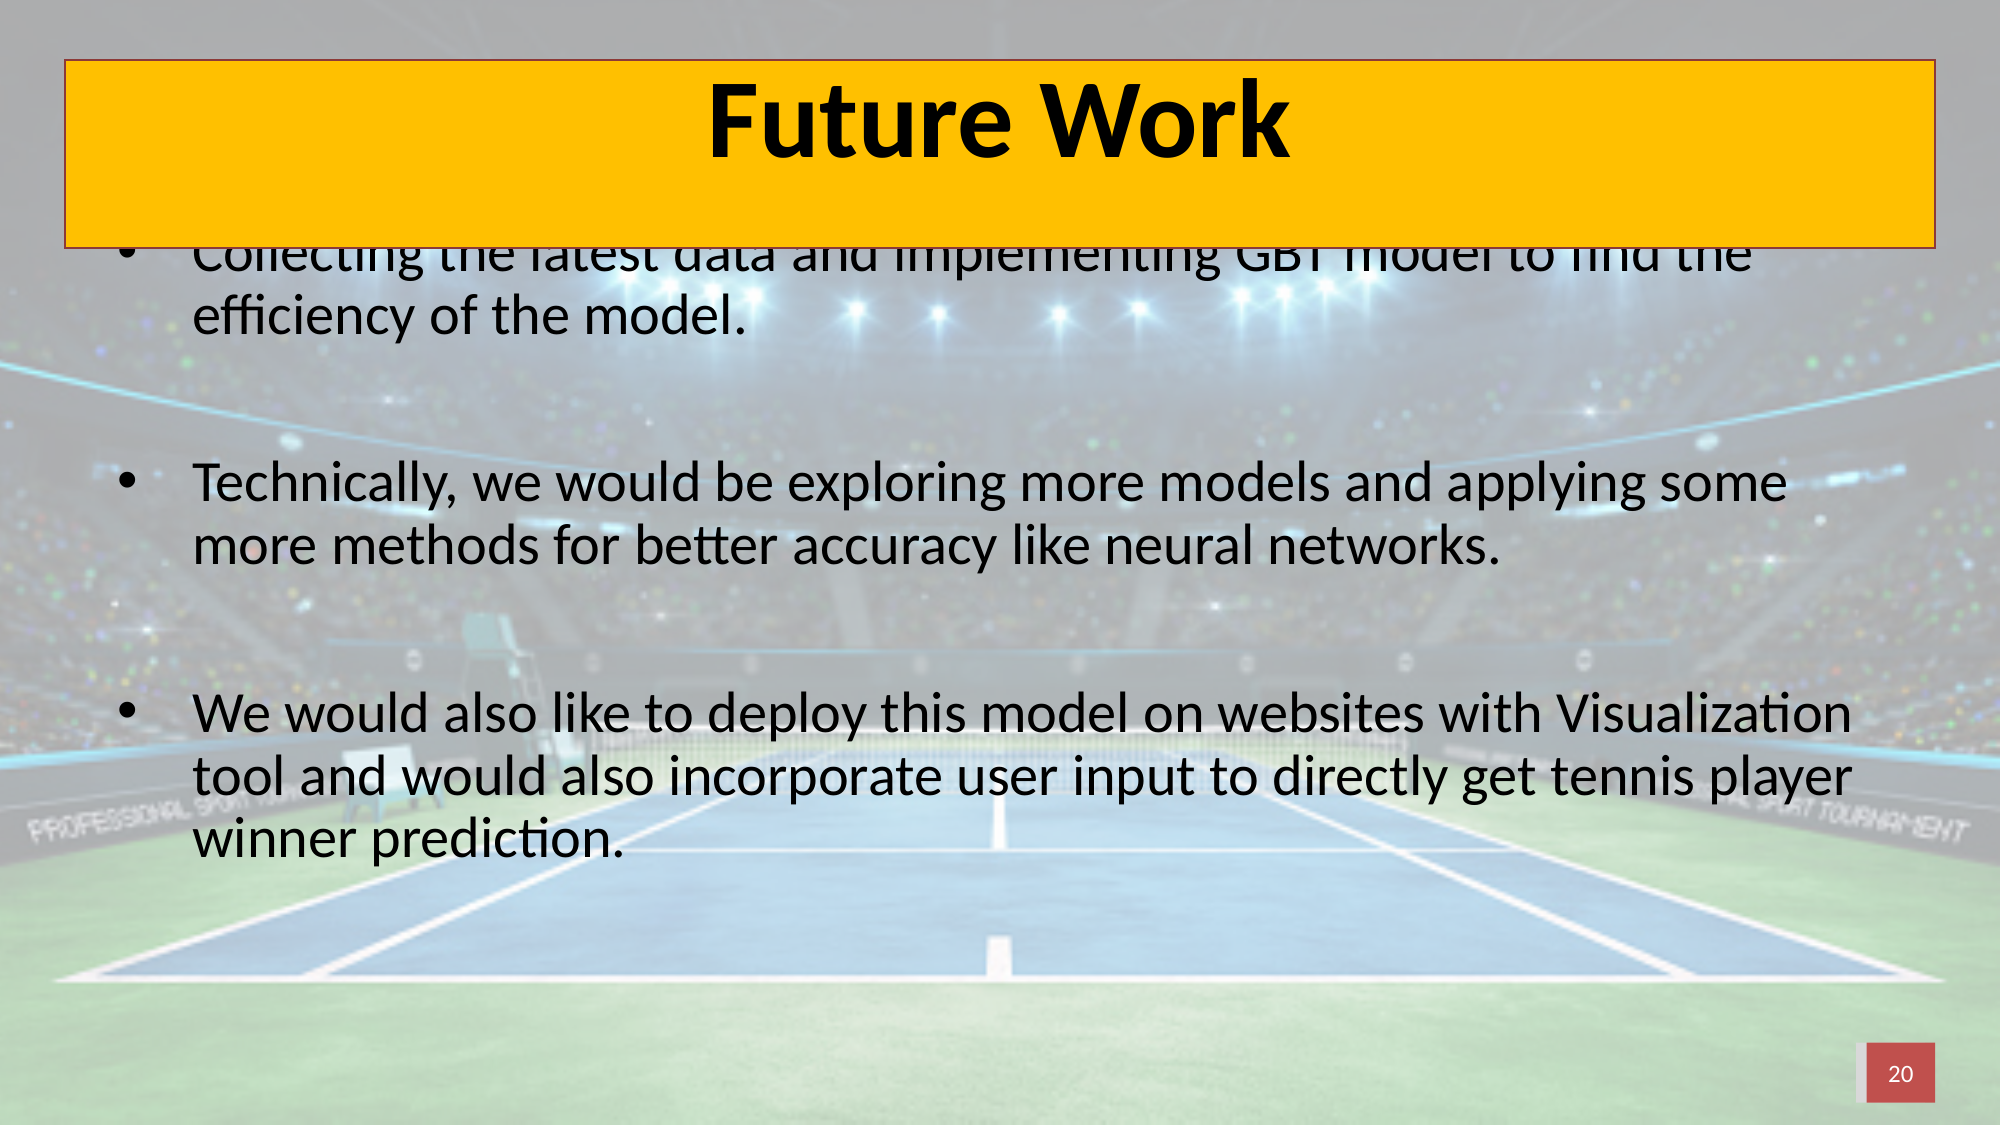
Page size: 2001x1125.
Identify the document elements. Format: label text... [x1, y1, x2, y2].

title Future Work [64, 59, 1936, 248]
list Collecting the latest data and implementing GBT model to find the efficiency of the model. Technically, we would be exploring more models and applying some more methods for better accuracy like neural networks. We would also like to deploy this model on websites with Visualization tool and would also incorporate user input to directly get tennis player winner prediction. [64, 248, 1936, 1014]
slide_number 20 [1877, 1052, 1925, 1094]
